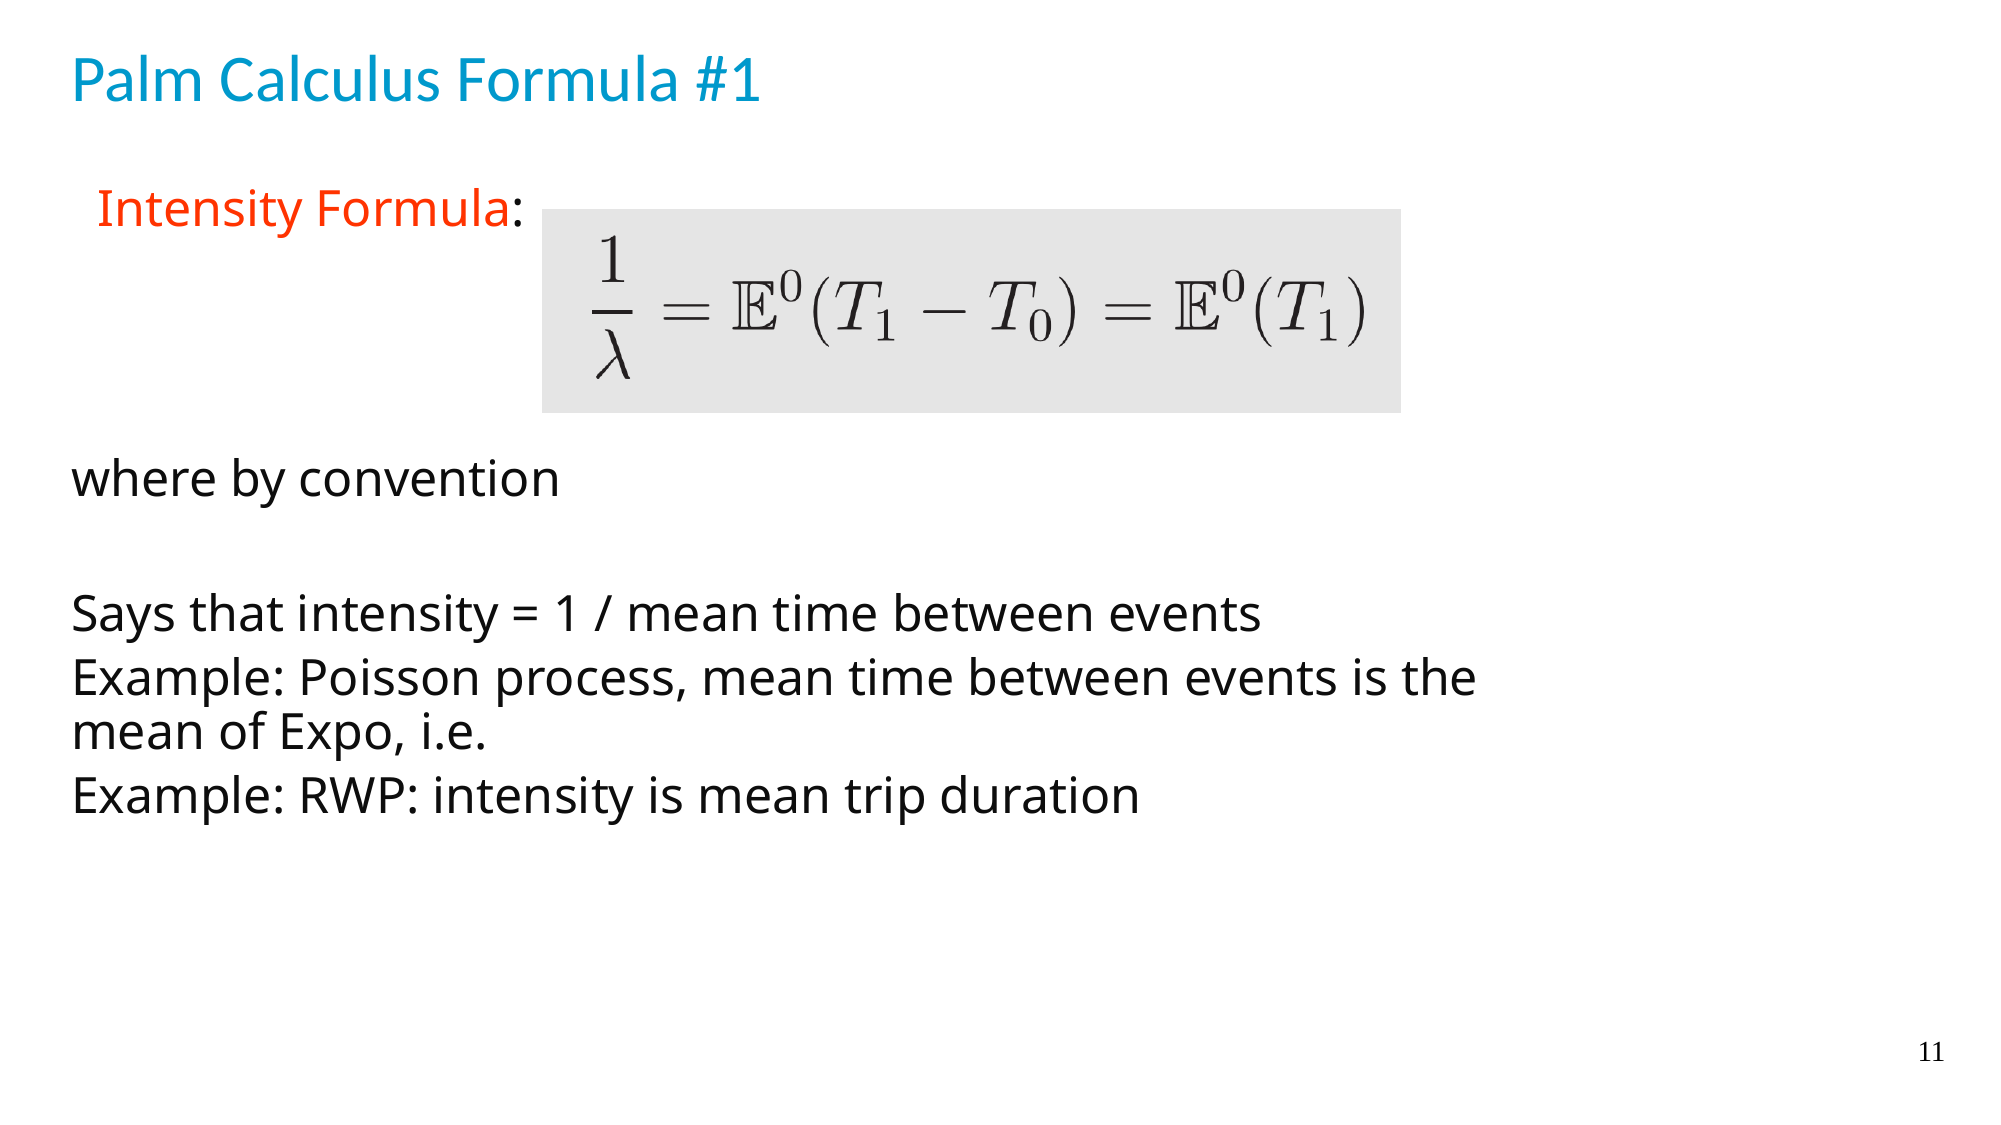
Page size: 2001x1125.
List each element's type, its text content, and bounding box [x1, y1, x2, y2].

slide_number 11 [1862, 1024, 2000, 1103]
title Palm Calculus Formula #1 [56, 0, 1872, 150]
picture [542, 209, 1401, 413]
